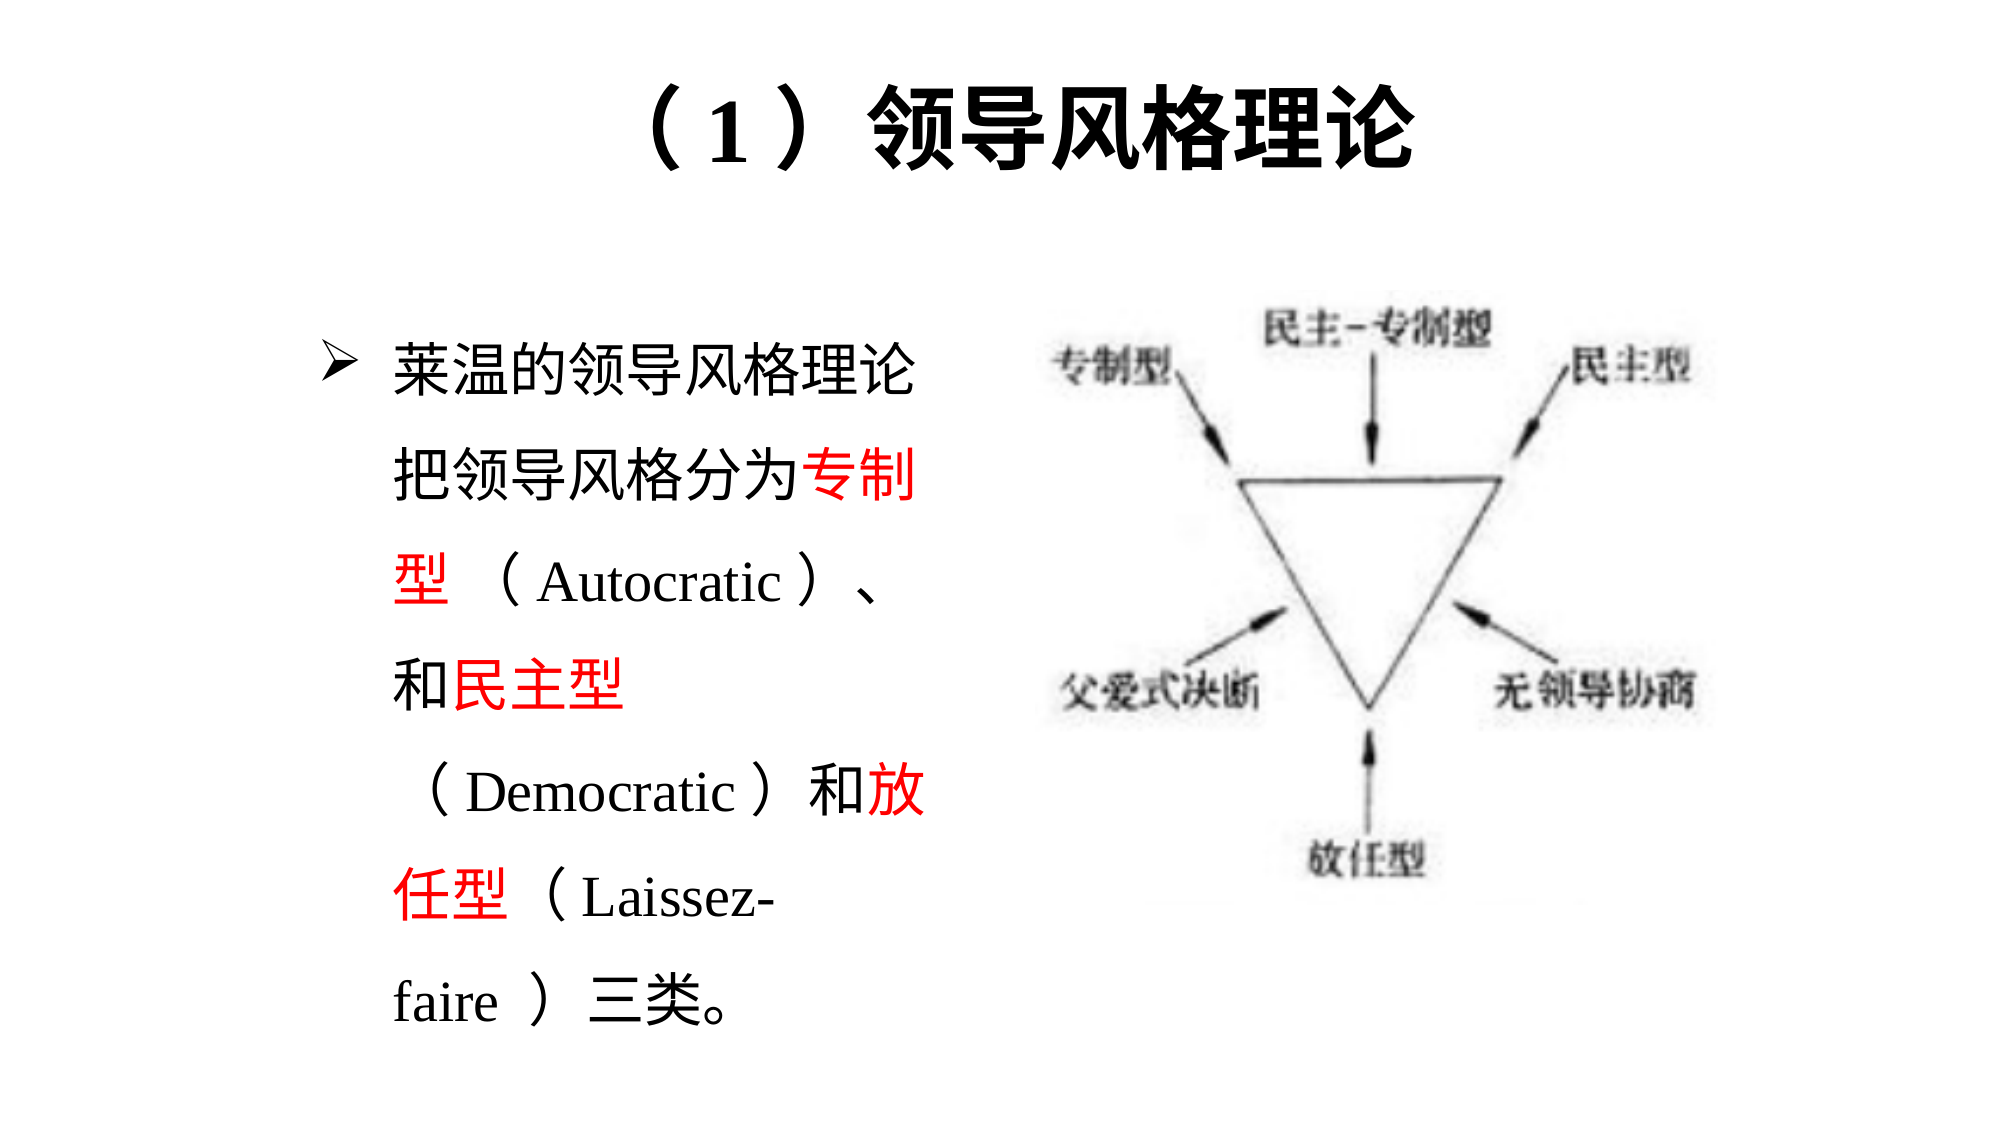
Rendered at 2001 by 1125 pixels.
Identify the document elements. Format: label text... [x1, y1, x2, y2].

text_box 莱温的领导风格理论把领导风格分为专制型 （Autocratic）、和民主型（Democratic）和放任型（Laissez-faire ）三类。 [303, 290, 965, 1041]
picture [1034, 290, 1718, 906]
text_box （1）领导风格理论 [577, 63, 1431, 233]
